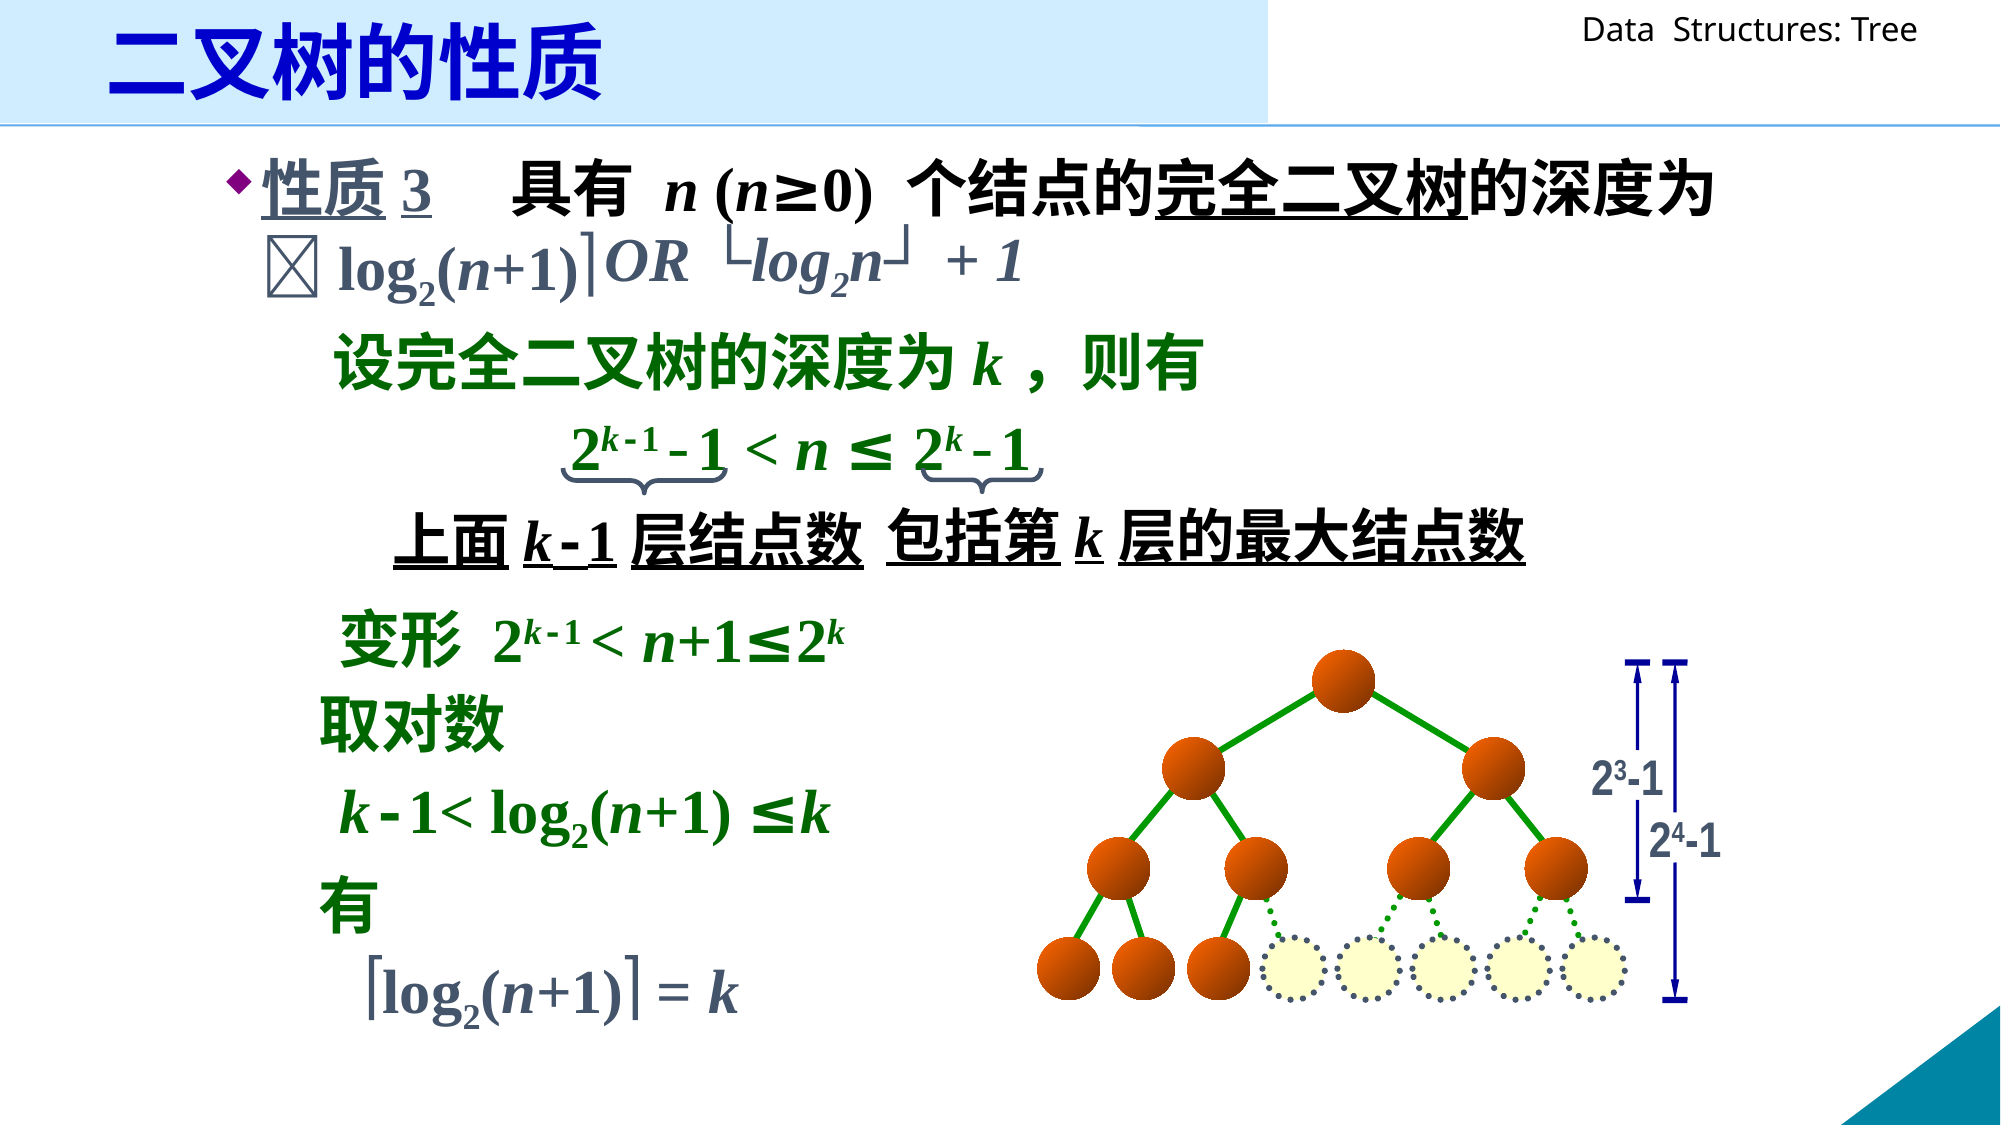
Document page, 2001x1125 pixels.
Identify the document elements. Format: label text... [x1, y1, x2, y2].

text_box [1670, 662, 1680, 813]
text_box 包括第k层的最大结点数 [871, 491, 1541, 577]
text_box [1112, 937, 1175, 1000]
text_box [1262, 937, 1325, 1000]
text_box [1037, 937, 1100, 1000]
text_box [1337, 937, 1400, 1000]
text_box [1187, 937, 1250, 1000]
text_box 上面k-1层结点数 [378, 495, 879, 580]
text_box [1633, 875, 1642, 901]
text_box [1387, 837, 1450, 900]
text_box [1412, 937, 1475, 1000]
list 性质3 具有 n (n≥0) 个结点的完全二叉树的深度为 log2(n+1) 设完全二叉树的深度为k，则有 2k-1-1 < n ≤ 2k-1 变形 2k-1 < n+1≤2k 取对数 k-1< log2(n+1) ≤k 有 log2(n+1) = k [208, 137, 1768, 1041]
text_box 23-1 [1576, 737, 1674, 813]
text_box [1487, 937, 1550, 1000]
text_box [1462, 737, 1525, 800]
text_box [562, 468, 726, 494]
text_box [1524, 837, 1588, 900]
text_box 24-1 [1634, 800, 1737, 875]
text_box [1670, 875, 1680, 1000]
text_box [1312, 649, 1375, 713]
text_box [1087, 837, 1150, 900]
text_box [923, 468, 1042, 492]
title 二叉树的性质 [90, 7, 1179, 126]
text_box [1162, 737, 1225, 800]
text_box OR └log2n┘ + 1 [590, 211, 1058, 312]
text_box [1224, 837, 1288, 900]
text_box [1562, 937, 1625, 1000]
text_box [1633, 662, 1642, 737]
